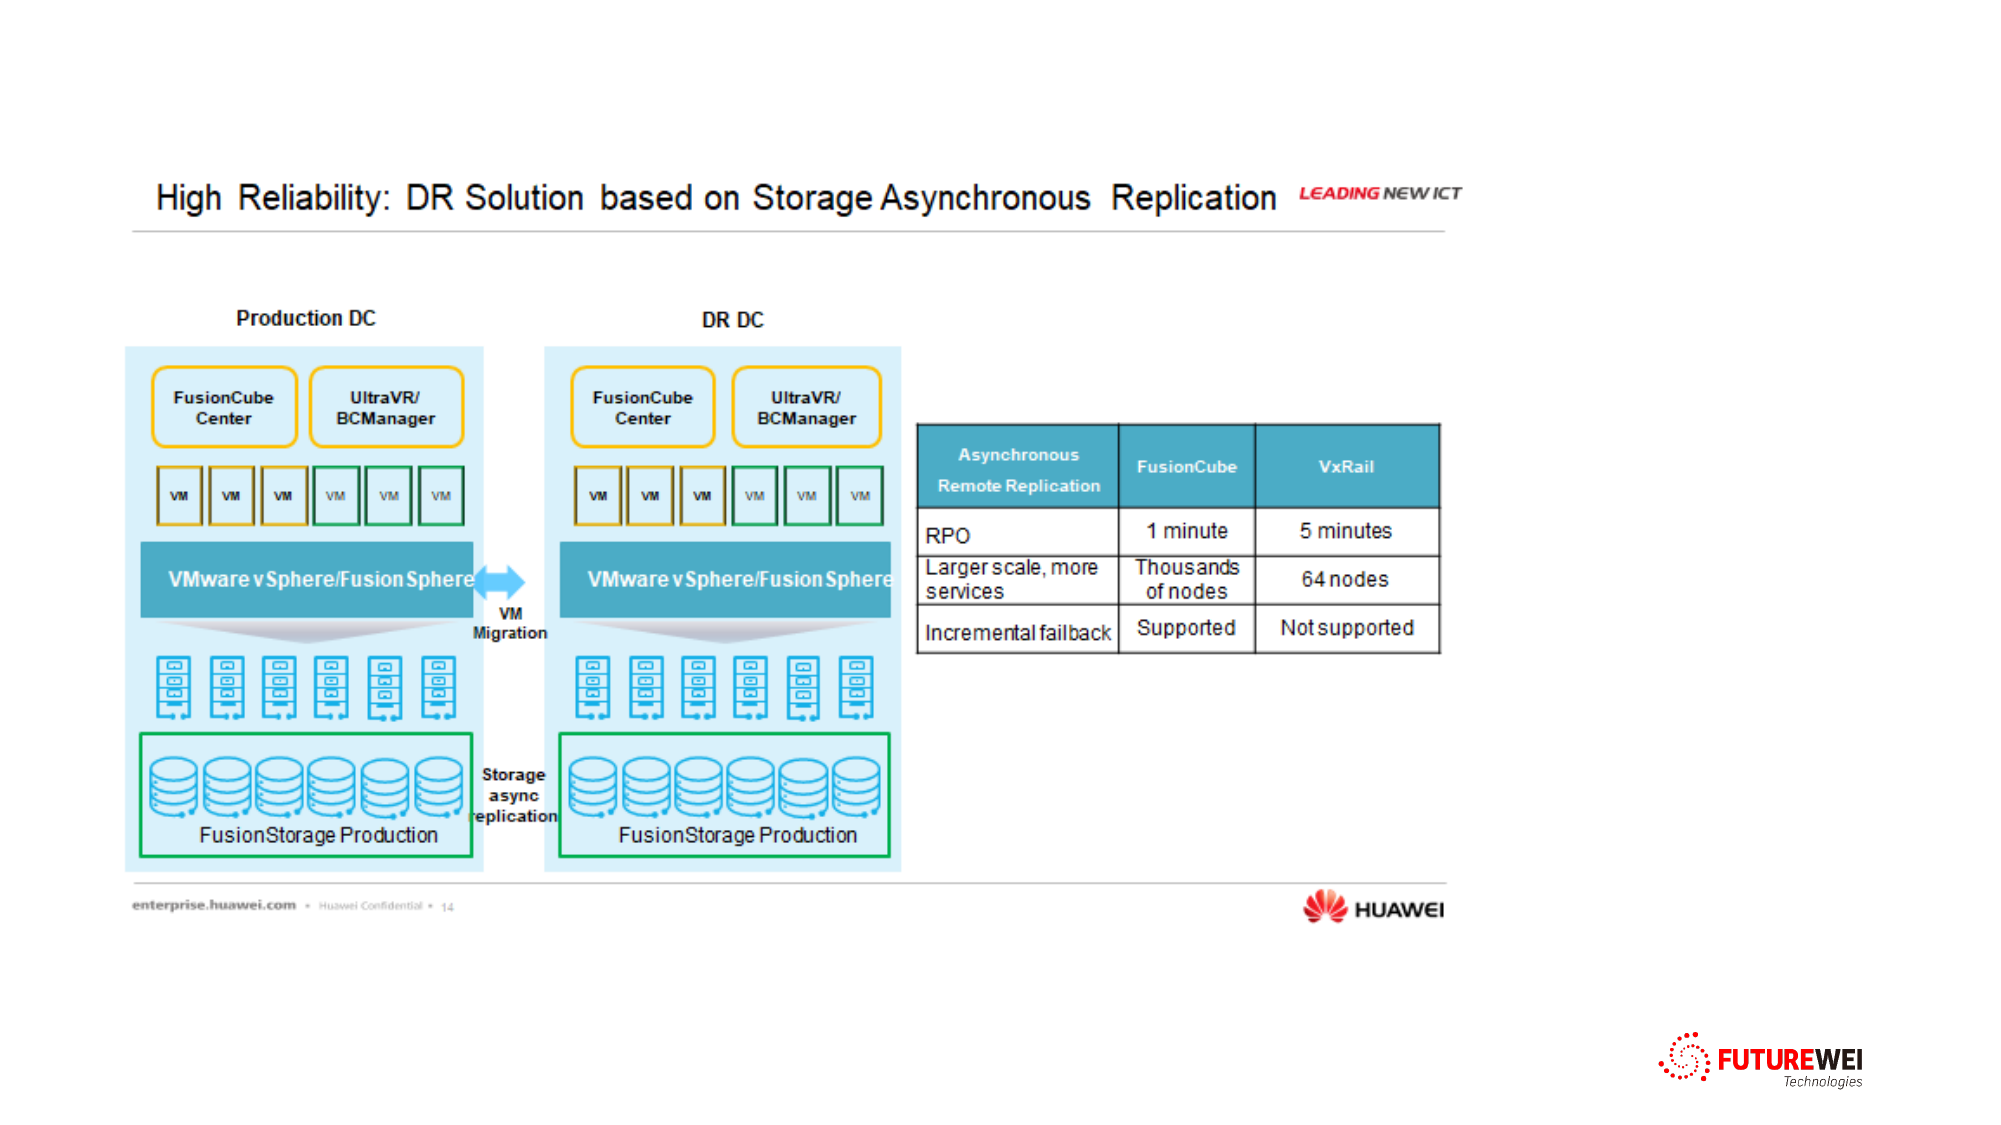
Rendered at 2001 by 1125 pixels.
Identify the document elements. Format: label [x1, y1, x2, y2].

picture [1638, 1011, 1882, 1102]
picture [96, 160, 1482, 938]
